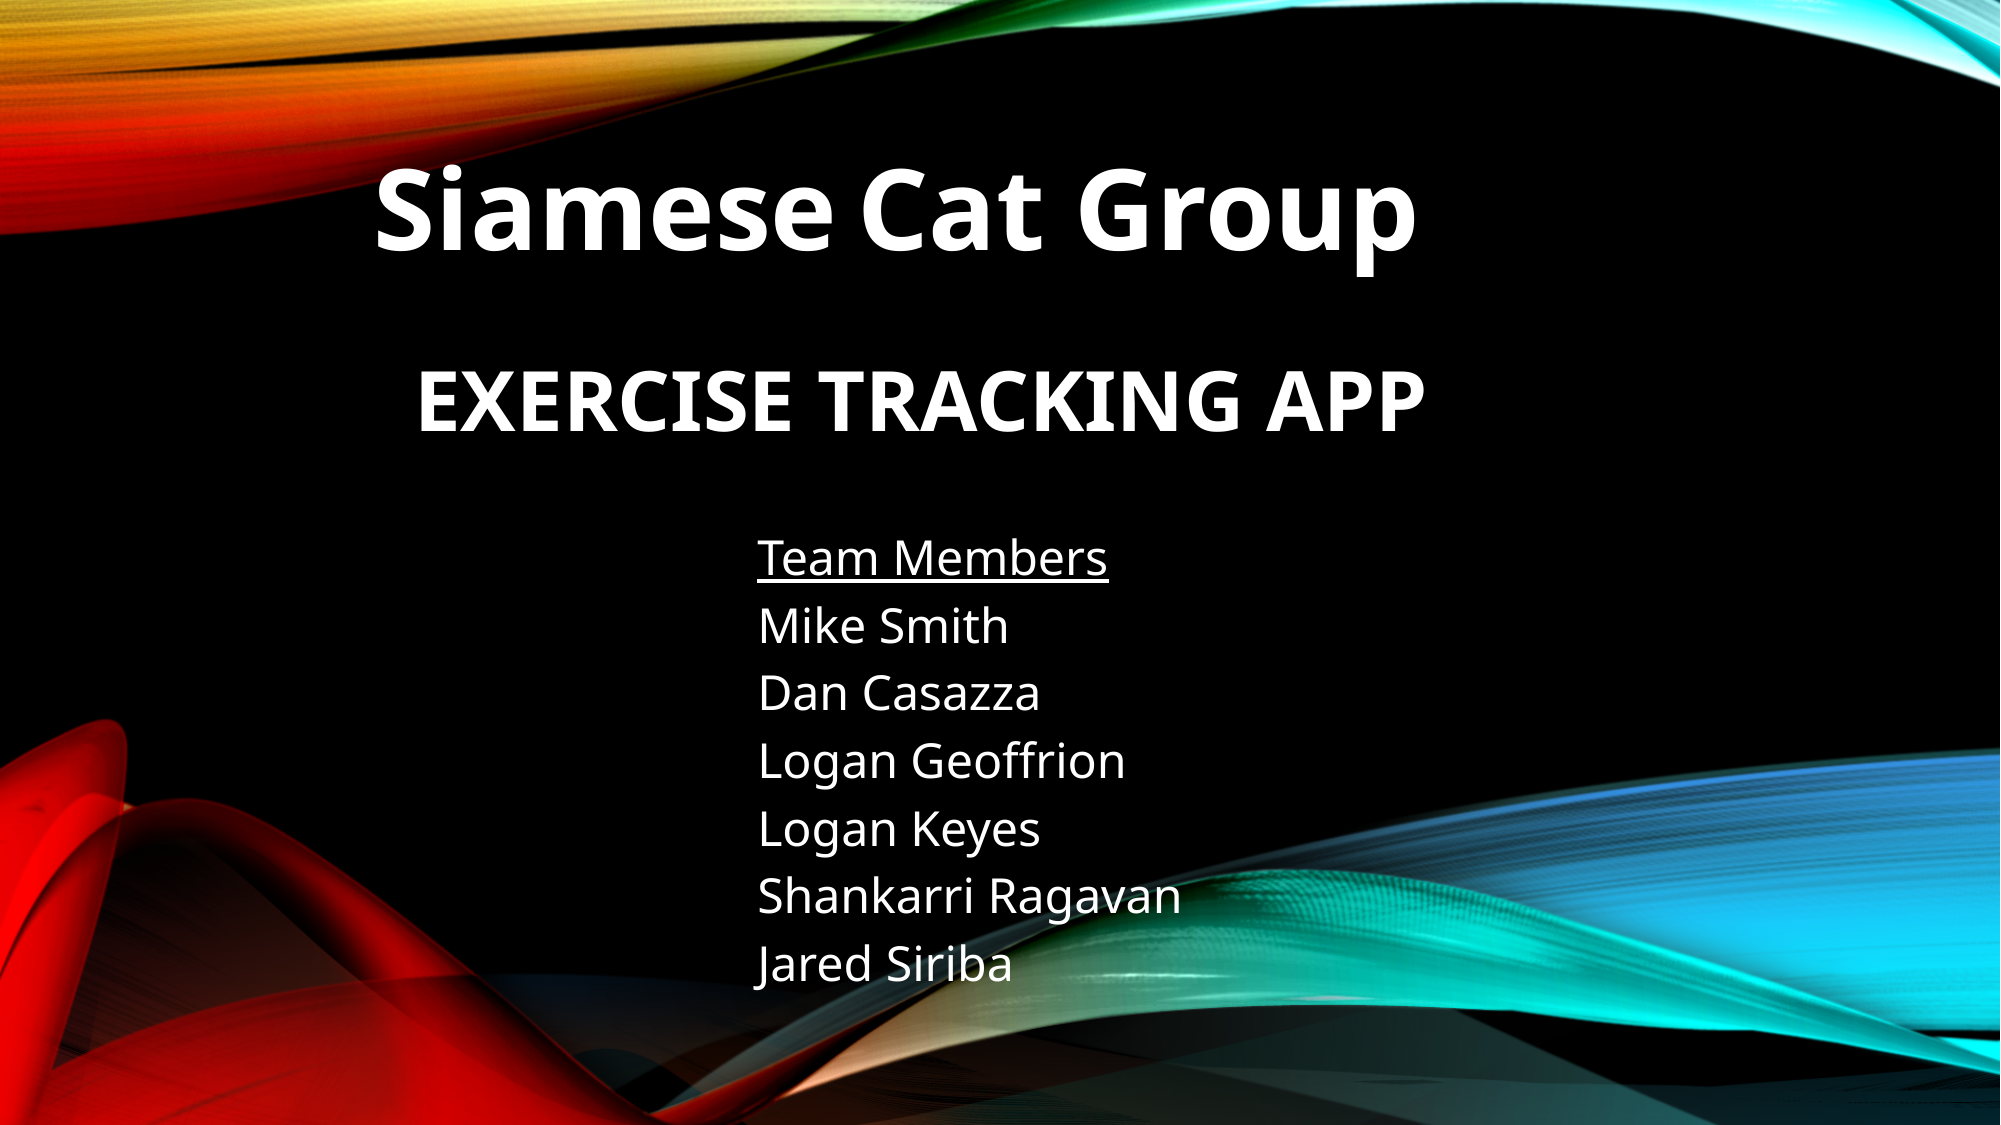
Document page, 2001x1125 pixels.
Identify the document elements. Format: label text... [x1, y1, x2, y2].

text_box Siamese Cat Group [359, 130, 1555, 281]
subtitle Team Members Mike Smith Dan Casazza Logan Geoffrion Logan Keyes Shankarri Ragavan Jared Siriba [742, 526, 1467, 1006]
title Exercise tracking app [399, 316, 1900, 457]
picture [0, 0, 2000, 237]
picture [0, 717, 2000, 1125]
